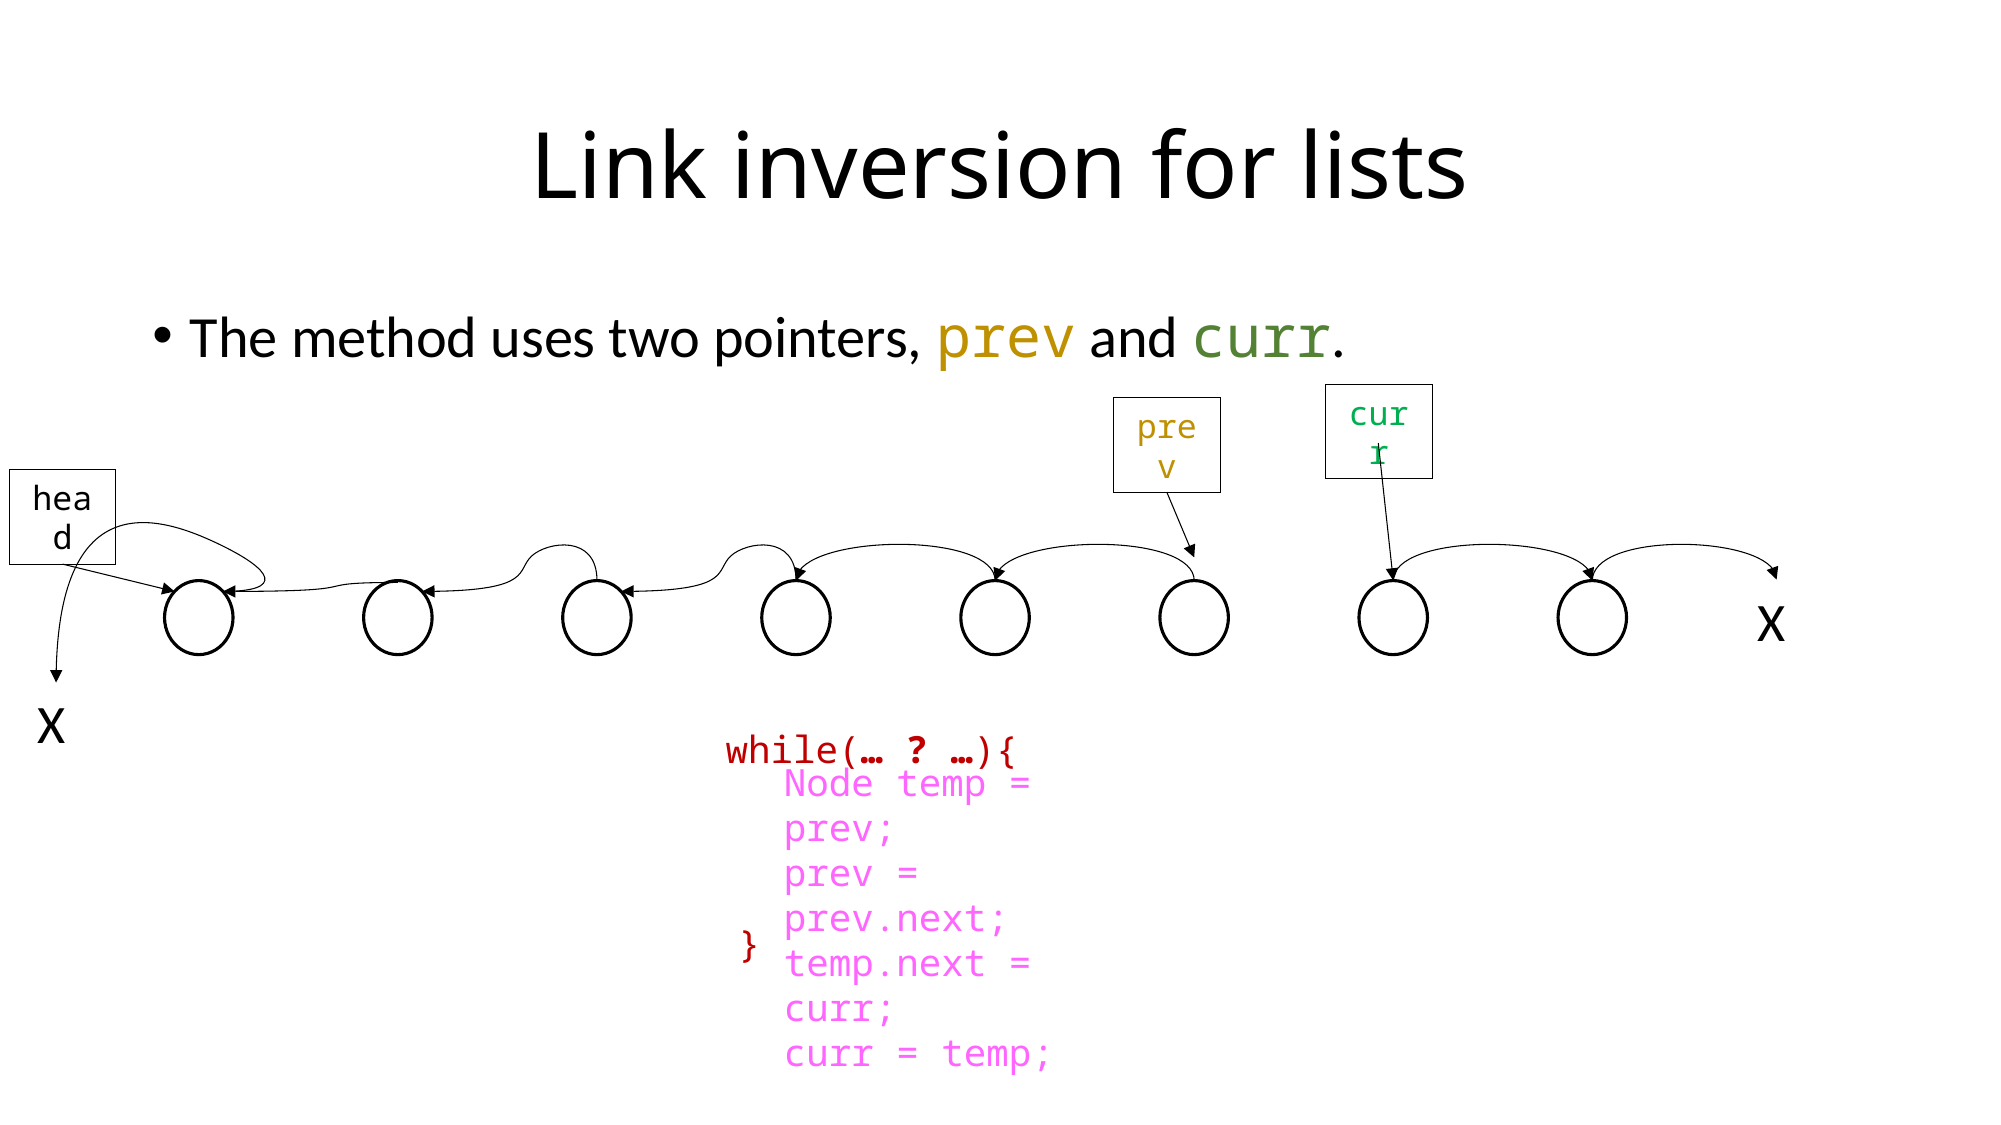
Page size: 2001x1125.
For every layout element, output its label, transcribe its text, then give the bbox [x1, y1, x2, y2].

text_box X [22, 682, 90, 763]
title Link inversion for lists [137, 59, 1863, 278]
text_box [703, 498, 715, 674]
text_box [561, 579, 633, 656]
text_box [94, 553, 186, 721]
text_box [362, 579, 434, 656]
text_box [1158, 579, 1230, 656]
text_box [760, 579, 832, 656]
text_box [186, 579, 235, 656]
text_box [223, 582, 398, 592]
text_box } [723, 912, 770, 973]
text_box prev [1113, 397, 1221, 493]
text_box [1557, 579, 1628, 656]
text_box curr [1325, 384, 1433, 479]
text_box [62, 525, 175, 592]
list The method uses two pointers, prev and curr. [137, 299, 1863, 1014]
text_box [1378, 443, 1394, 581]
text_box [959, 579, 1031, 656]
text_box [1357, 579, 1429, 656]
text_box X [1742, 579, 1811, 660]
text_box Node temp = prev; prev = prev.next; temp.next = curr; curr = temp; [769, 751, 1153, 1082]
text_box head [9, 469, 116, 565]
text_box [504, 498, 515, 674]
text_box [1166, 453, 1195, 558]
text_box while(… ? …){ [710, 719, 1034, 779]
